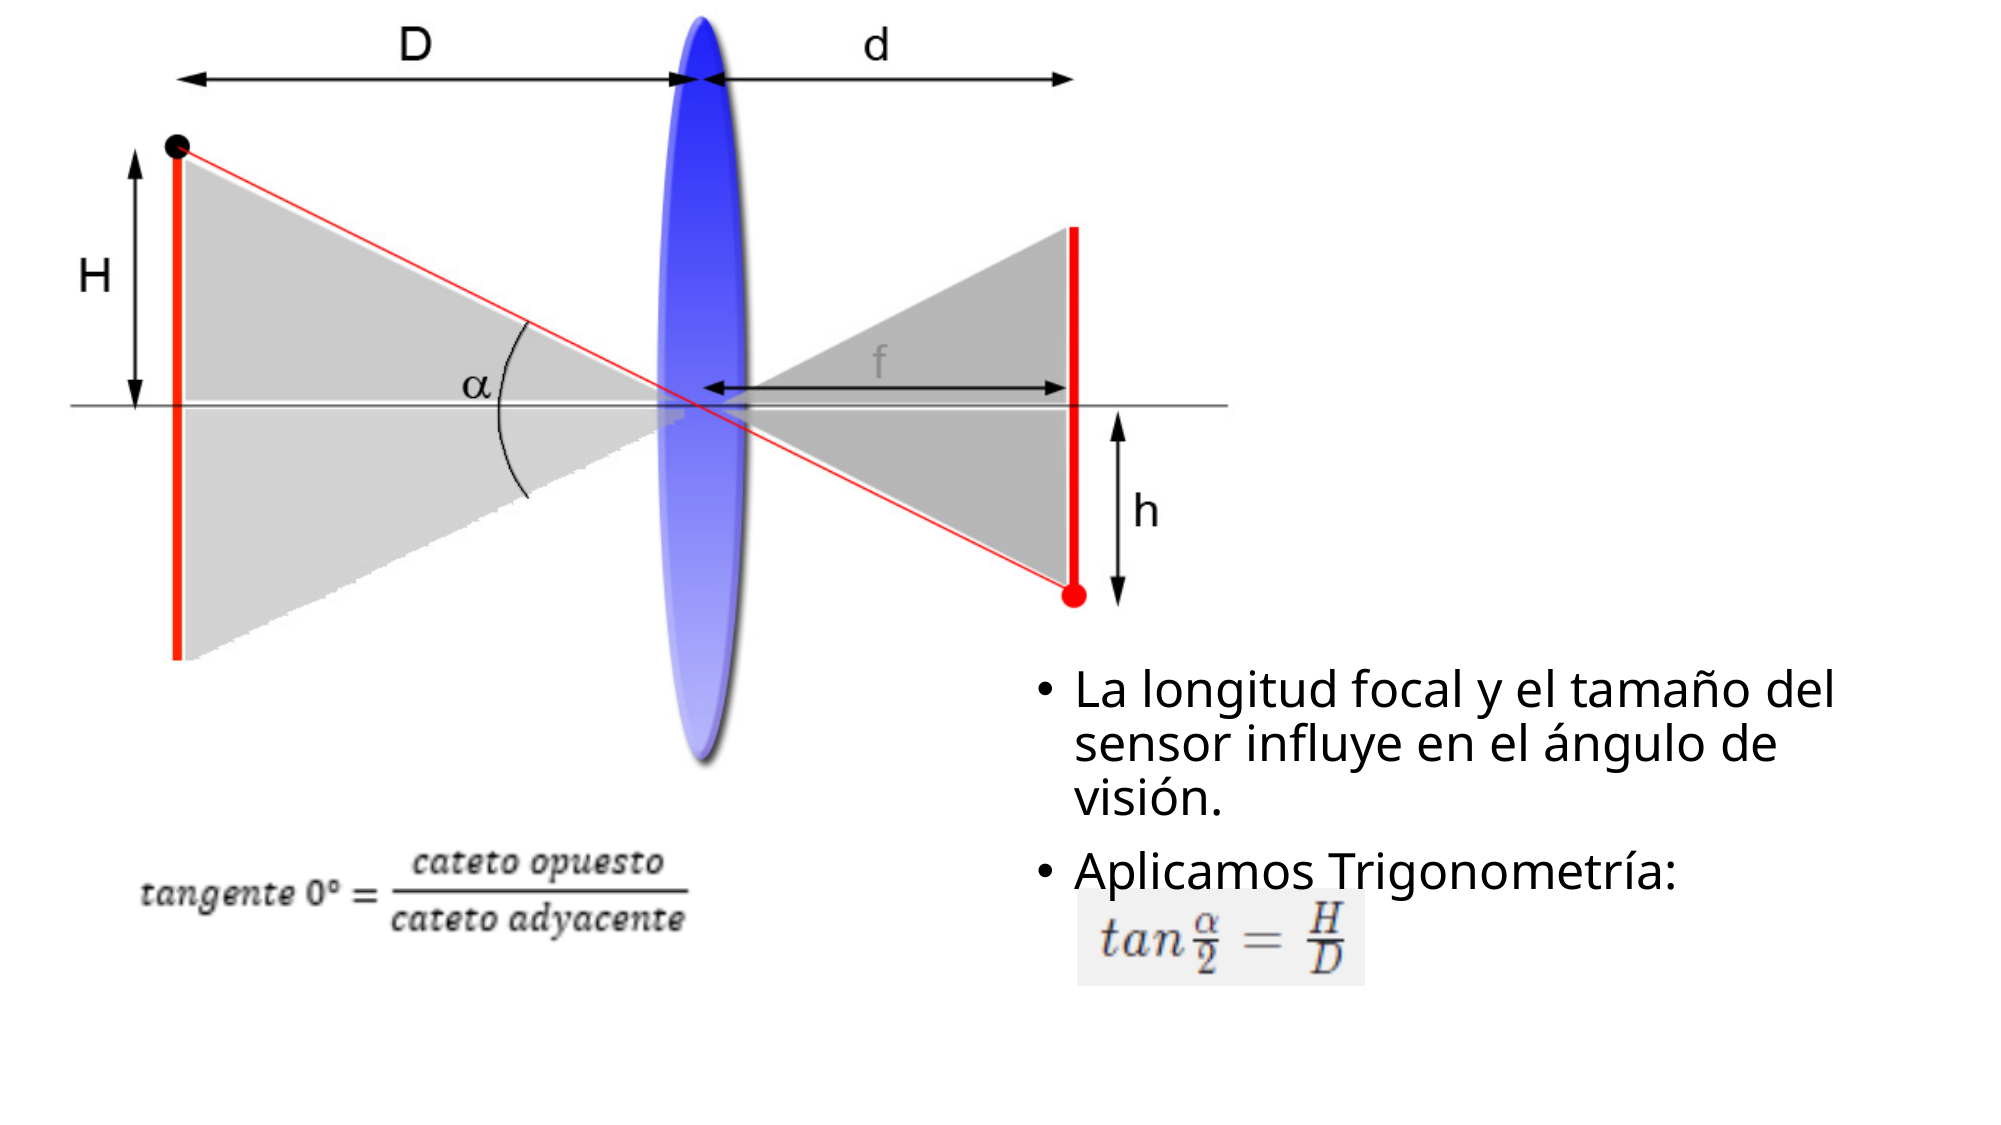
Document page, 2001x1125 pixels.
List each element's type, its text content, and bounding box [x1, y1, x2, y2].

text_box La longitud focal y el tamaño del sensor influye en el ángulo de visión. Aplicamos Trigonometría: [1021, 656, 1885, 1125]
picture [123, 822, 691, 967]
picture [55, 0, 1244, 778]
picture [1076, 888, 1366, 986]
